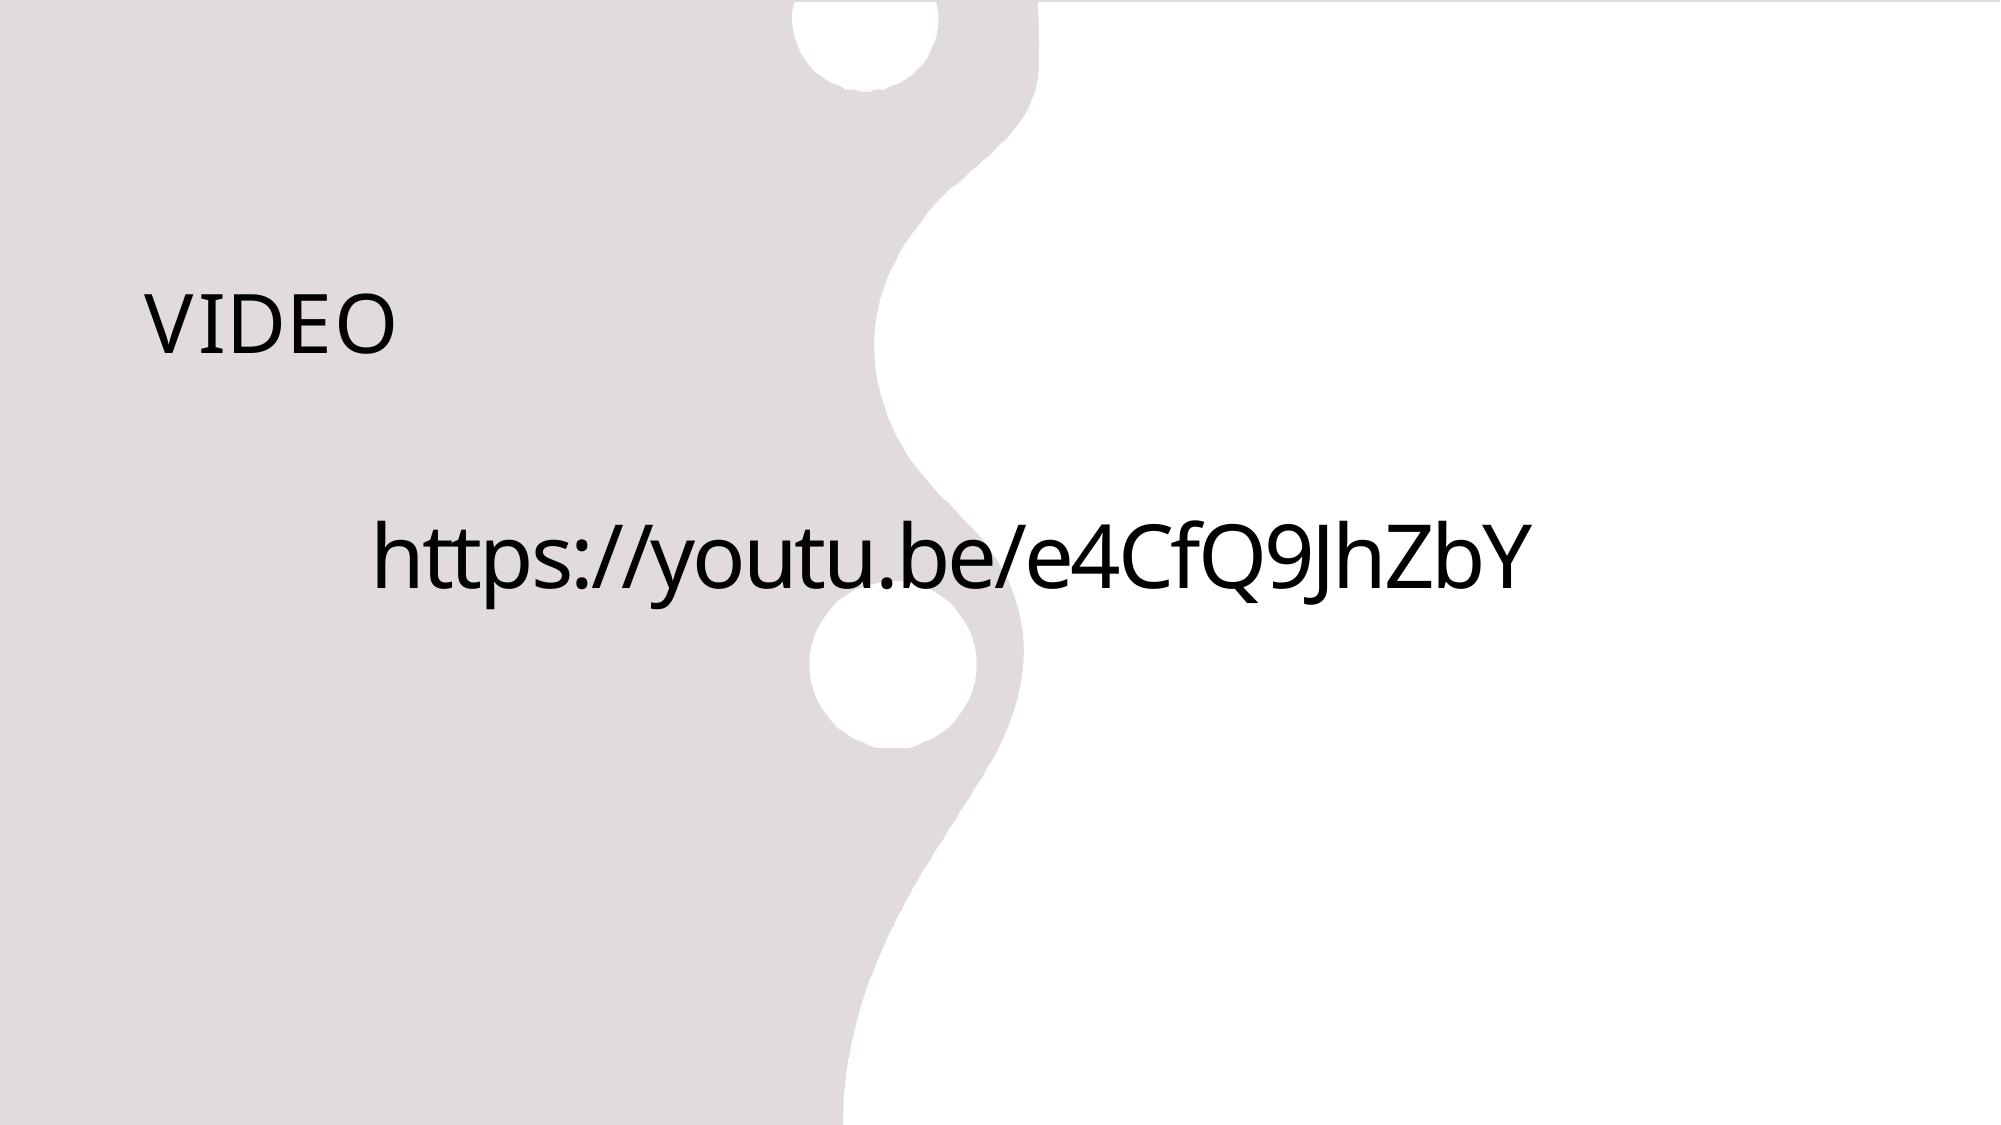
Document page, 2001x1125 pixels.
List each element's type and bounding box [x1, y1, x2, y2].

text_box [0, 0, 2000, 1125]
